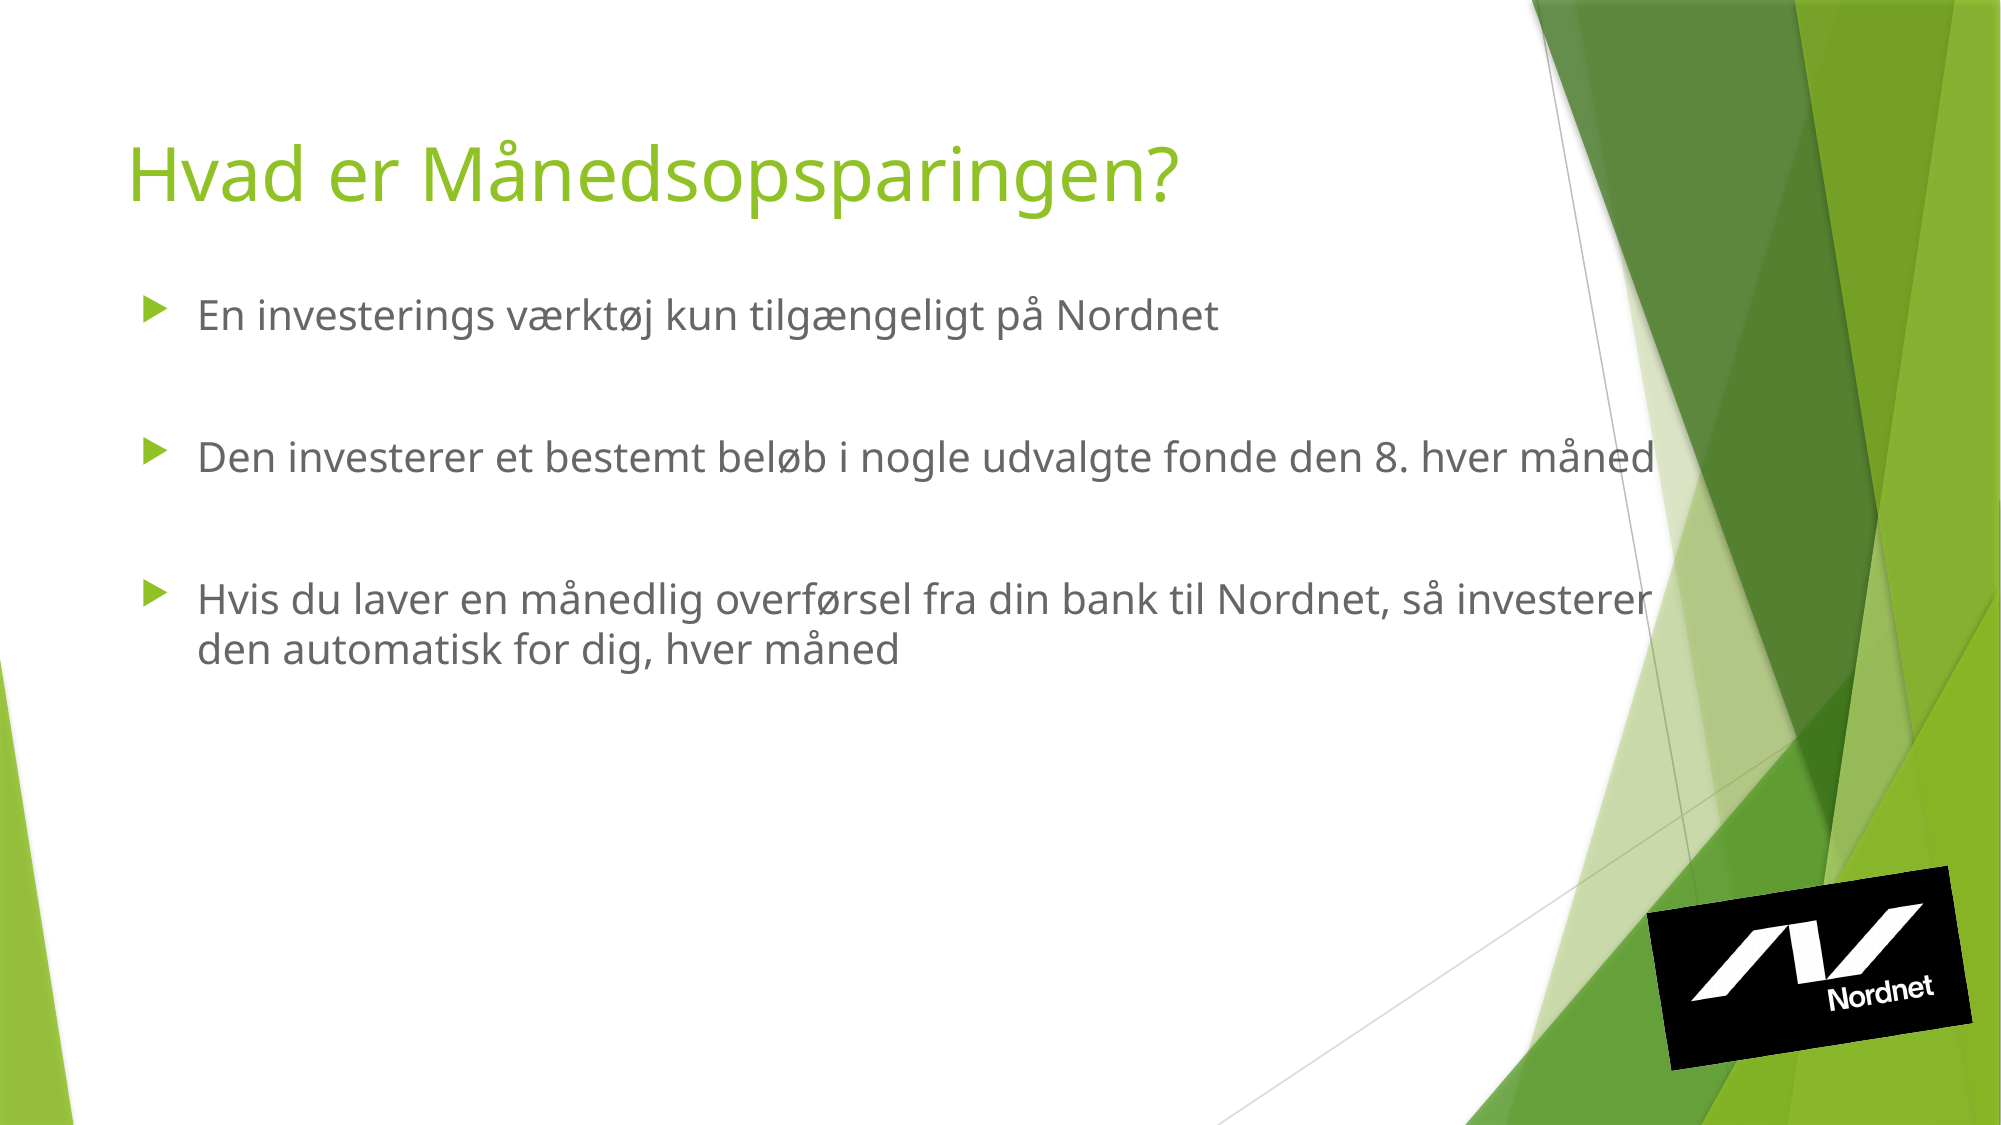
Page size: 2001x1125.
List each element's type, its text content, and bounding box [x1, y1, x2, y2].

list En investerings værktøj kun tilgængeligt på Nordnet Den investerer et bestemt beløb i nogle udvalgte fonde den 8. hver måned Hvis du laver en månedlig overførsel fra din bank til Nordnet, så investerer den automatisk for dig, hver måned [125, 281, 1716, 913]
title Hvad er Månedsopsparingen? [111, 99, 1306, 243]
picture [1647, 866, 1972, 1070]
